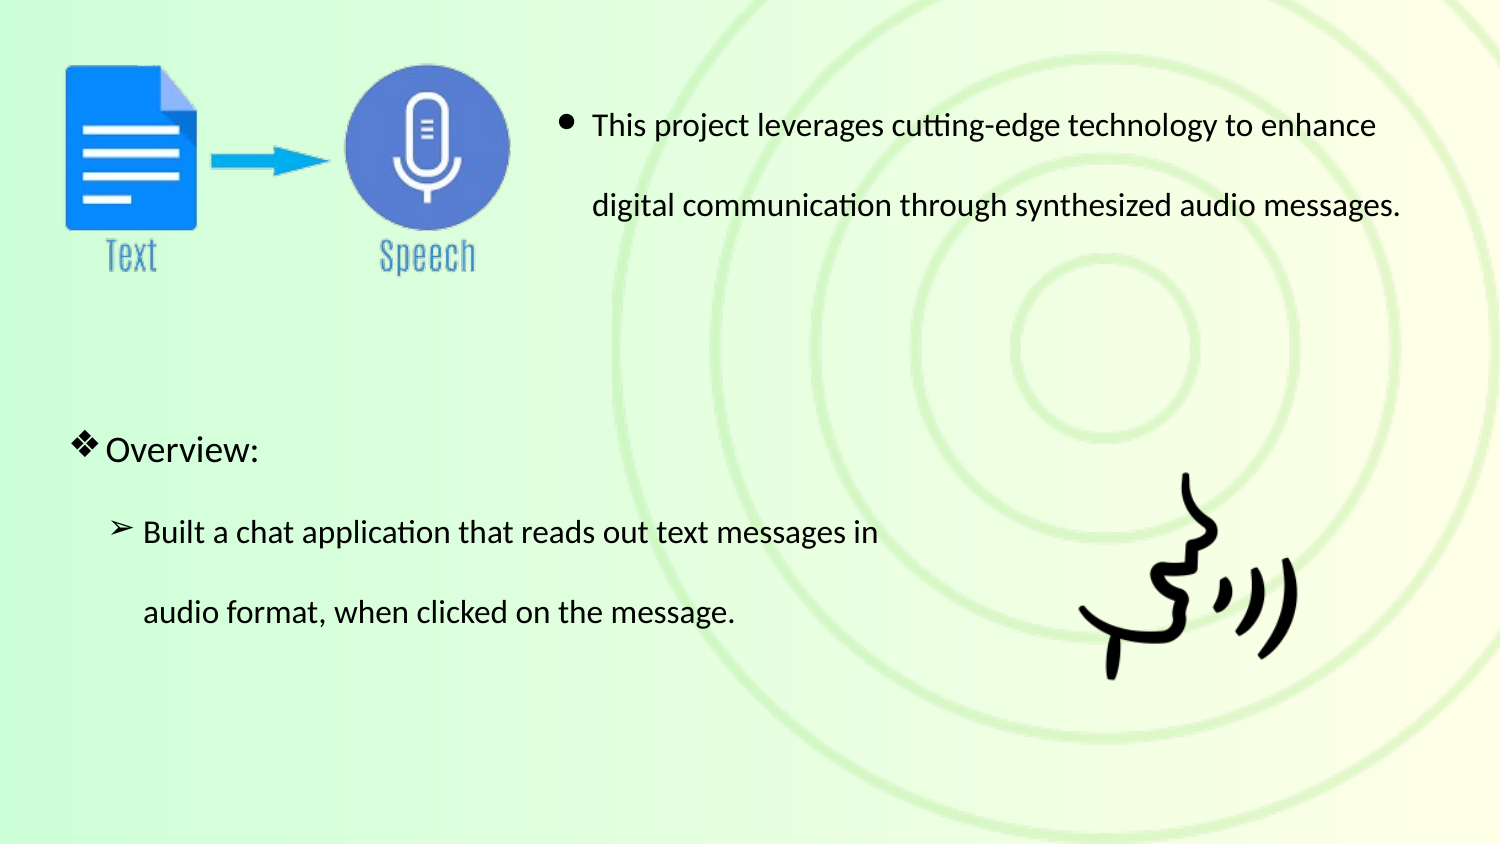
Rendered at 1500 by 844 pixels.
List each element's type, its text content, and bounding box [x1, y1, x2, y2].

picture [1065, 453, 1311, 699]
text_box [611, 0, 1500, 844]
picture [58, 28, 515, 300]
text_box Overview: Built a chat application that reads out text messages in audio format, when clicked on the message. [60, 417, 969, 699]
text_box This project leverages cutting-edge technology to enhance digital communication through synthesized audio messages. [547, 55, 1456, 273]
